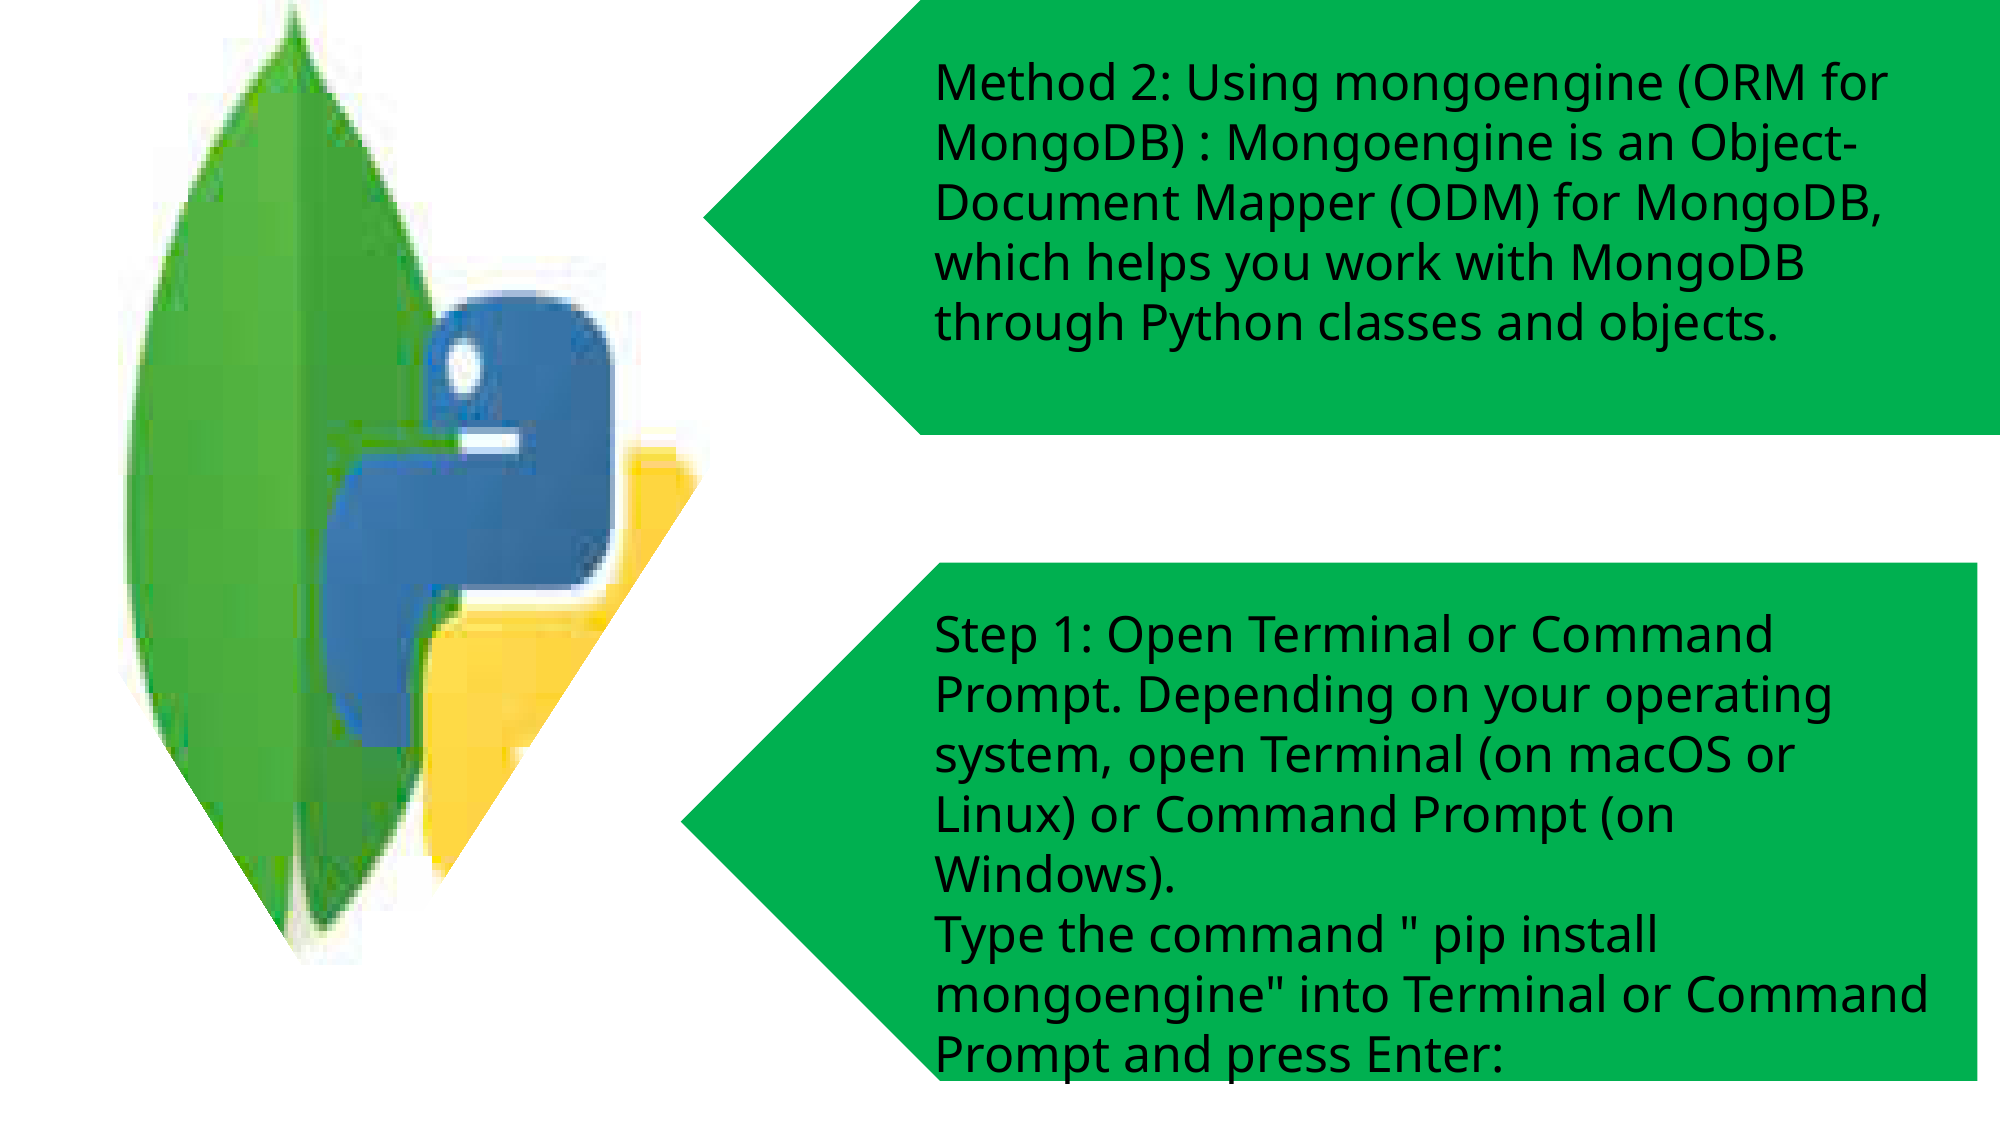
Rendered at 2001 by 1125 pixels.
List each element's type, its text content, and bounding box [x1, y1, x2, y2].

text_box [785, 0, 2000, 436]
text_box Step 1: Open Terminal or Command Prompt. Depending on your operating system, open Terminal (on macOS or Linux) or Command Prompt (on Windows). Type the command " pip install mongoengine" into Terminal or Command Prompt and press Enter: [919, 594, 1947, 962]
text_box Method 2: Using mongoengine (ORM for MongoDB) : Mongoengine is an Object-Document Mapper (ODM) for MongoDB, which helps you work with MongoDB through Python classes and objects. [919, 42, 1947, 485]
text_box [785, 561, 1979, 1082]
picture [0, 0, 785, 1034]
